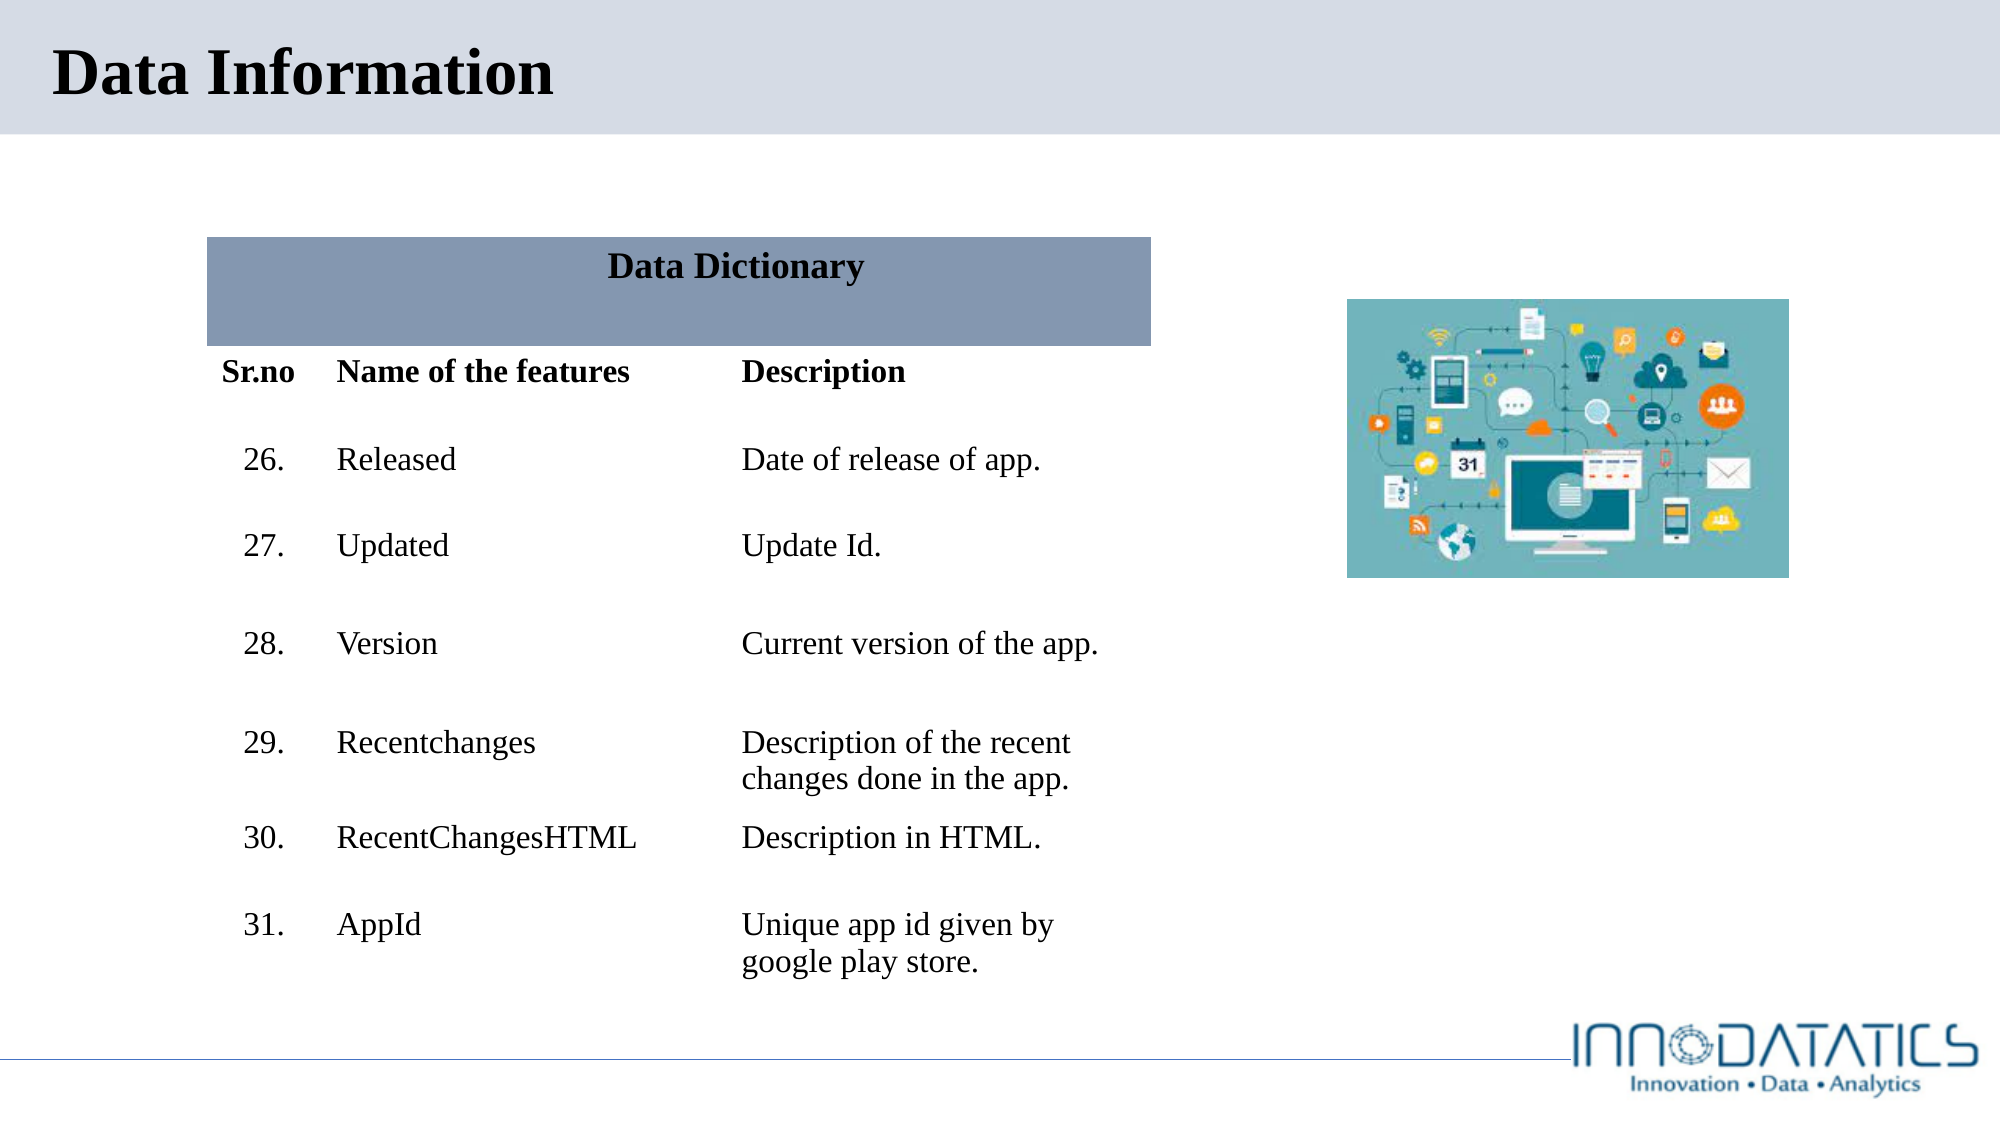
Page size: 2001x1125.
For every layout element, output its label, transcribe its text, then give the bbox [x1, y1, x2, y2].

picture [1347, 299, 1789, 578]
table_cell 29. [207, 716, 322, 811]
table_cell Description [727, 346, 1151, 433]
table_header Data Dictionary [322, 237, 1151, 346]
table_cell Sr.no [207, 346, 322, 433]
table_cell Unique app id given by google play store. [727, 898, 1151, 993]
table_cell 28. [207, 618, 322, 716]
table_cell AppId [322, 898, 727, 993]
table_cell Update Id. [727, 520, 1151, 618]
table_cell Updated [322, 520, 727, 618]
table_cell Current version of the app. [727, 618, 1151, 716]
slide_number 15 [1412, 1042, 1566, 1103]
table_cell Date of release of app. [727, 433, 1151, 520]
table_cell Description in HTML. [727, 811, 1151, 898]
table_cell Released [322, 433, 727, 520]
table_cell RecentChangesHTML [322, 811, 727, 898]
table_cell 27. [207, 520, 322, 618]
table_cell Name of the features [322, 346, 727, 433]
table_cell Description of the recent changes done in the app. [727, 716, 1151, 811]
table_cell 26. [207, 433, 322, 520]
title Data Information [37, 29, 1763, 117]
picture [1571, 992, 1998, 1125]
table_cell 31. [207, 898, 322, 993]
table_cell Version [322, 618, 727, 716]
table_cell Recentchanges [322, 716, 727, 811]
table_header [207, 237, 322, 346]
table_cell 30. [207, 811, 322, 898]
